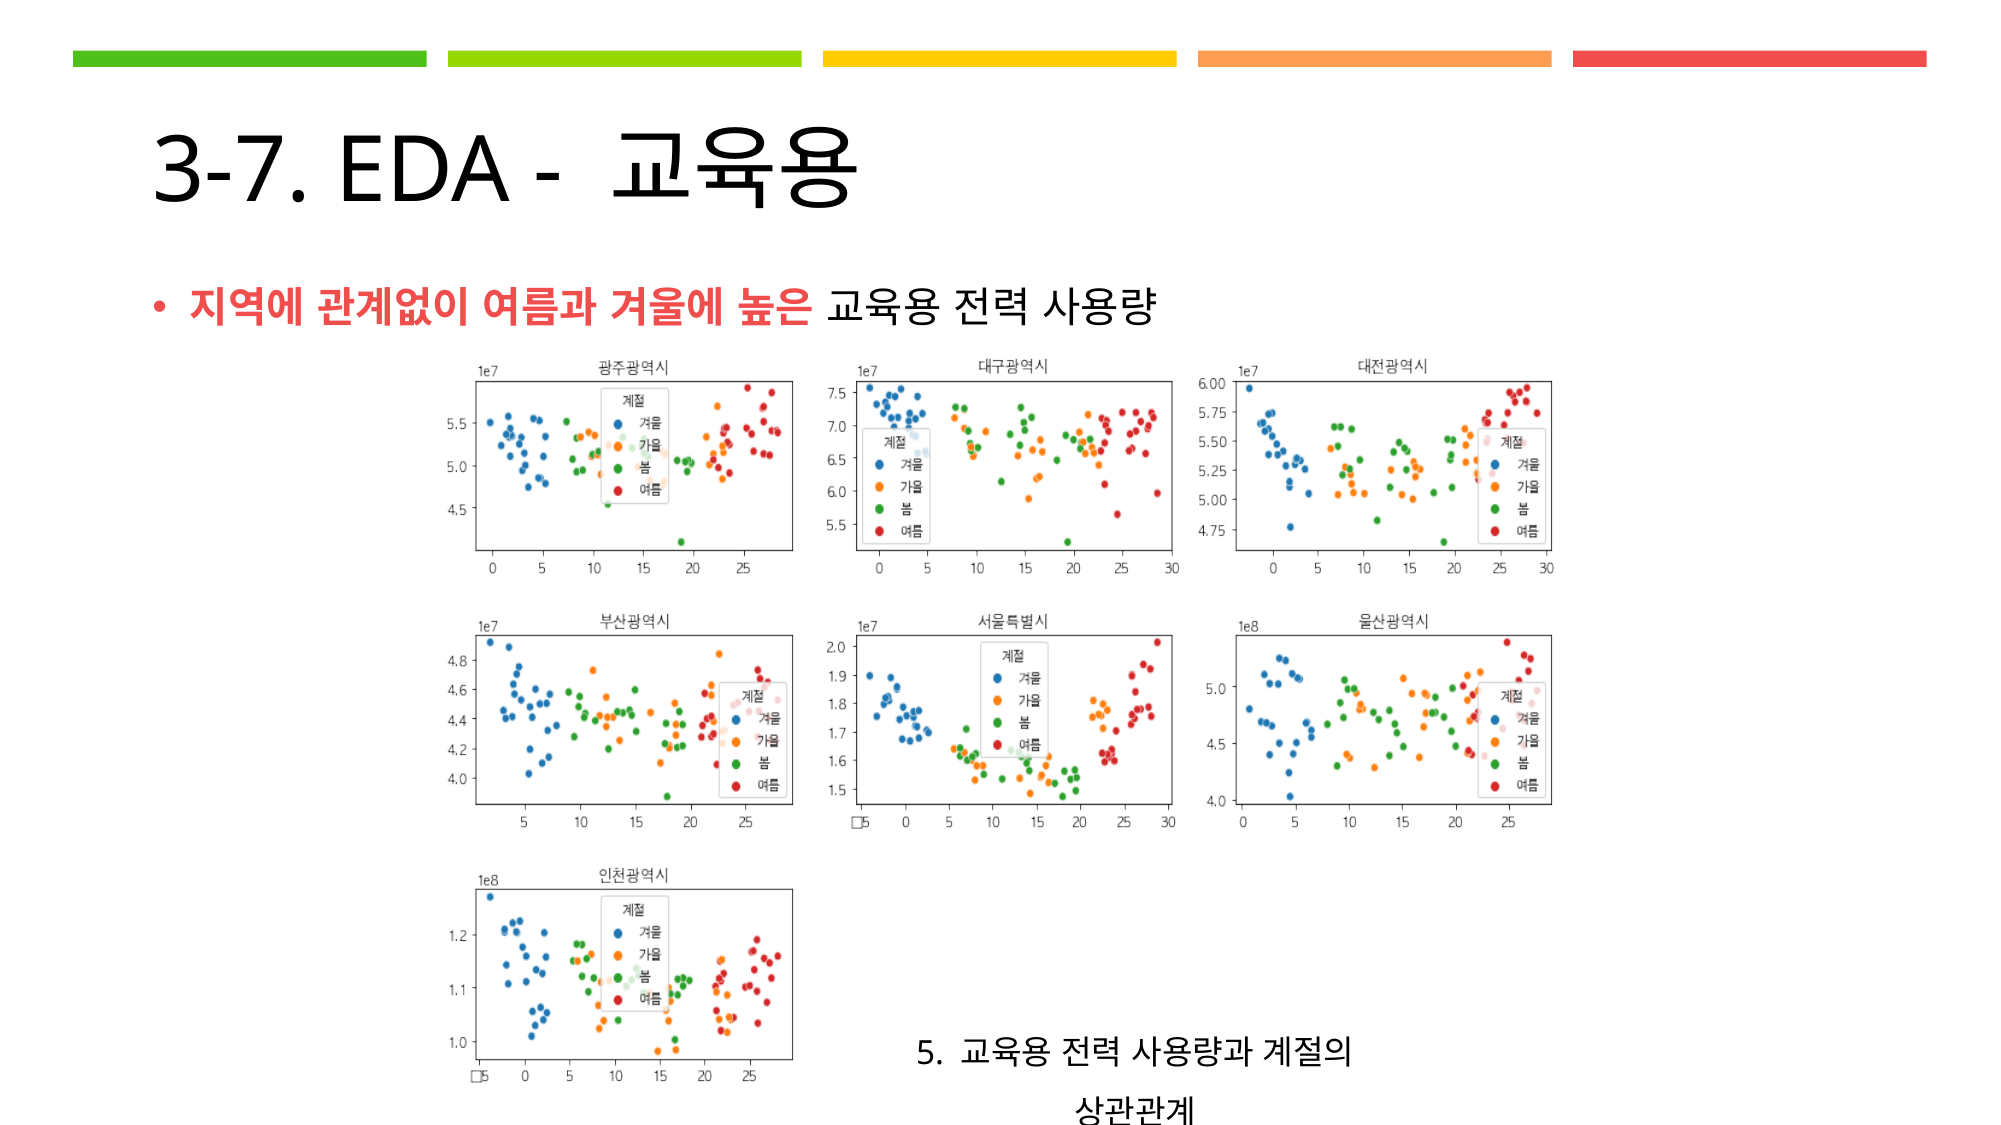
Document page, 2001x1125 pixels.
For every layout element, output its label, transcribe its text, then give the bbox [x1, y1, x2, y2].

list 지역에 관계없이 여름과 겨울에 높은 교육용 전력 사용량 [137, 229, 1837, 358]
title 3-7. EDA - 교육용 [137, 67, 1863, 278]
text_box 5. 교육용 전력 사용량과 계절의 상관관계 [844, 1095, 1426, 1125]
picture [438, 349, 1562, 1095]
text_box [73, 50, 1927, 67]
